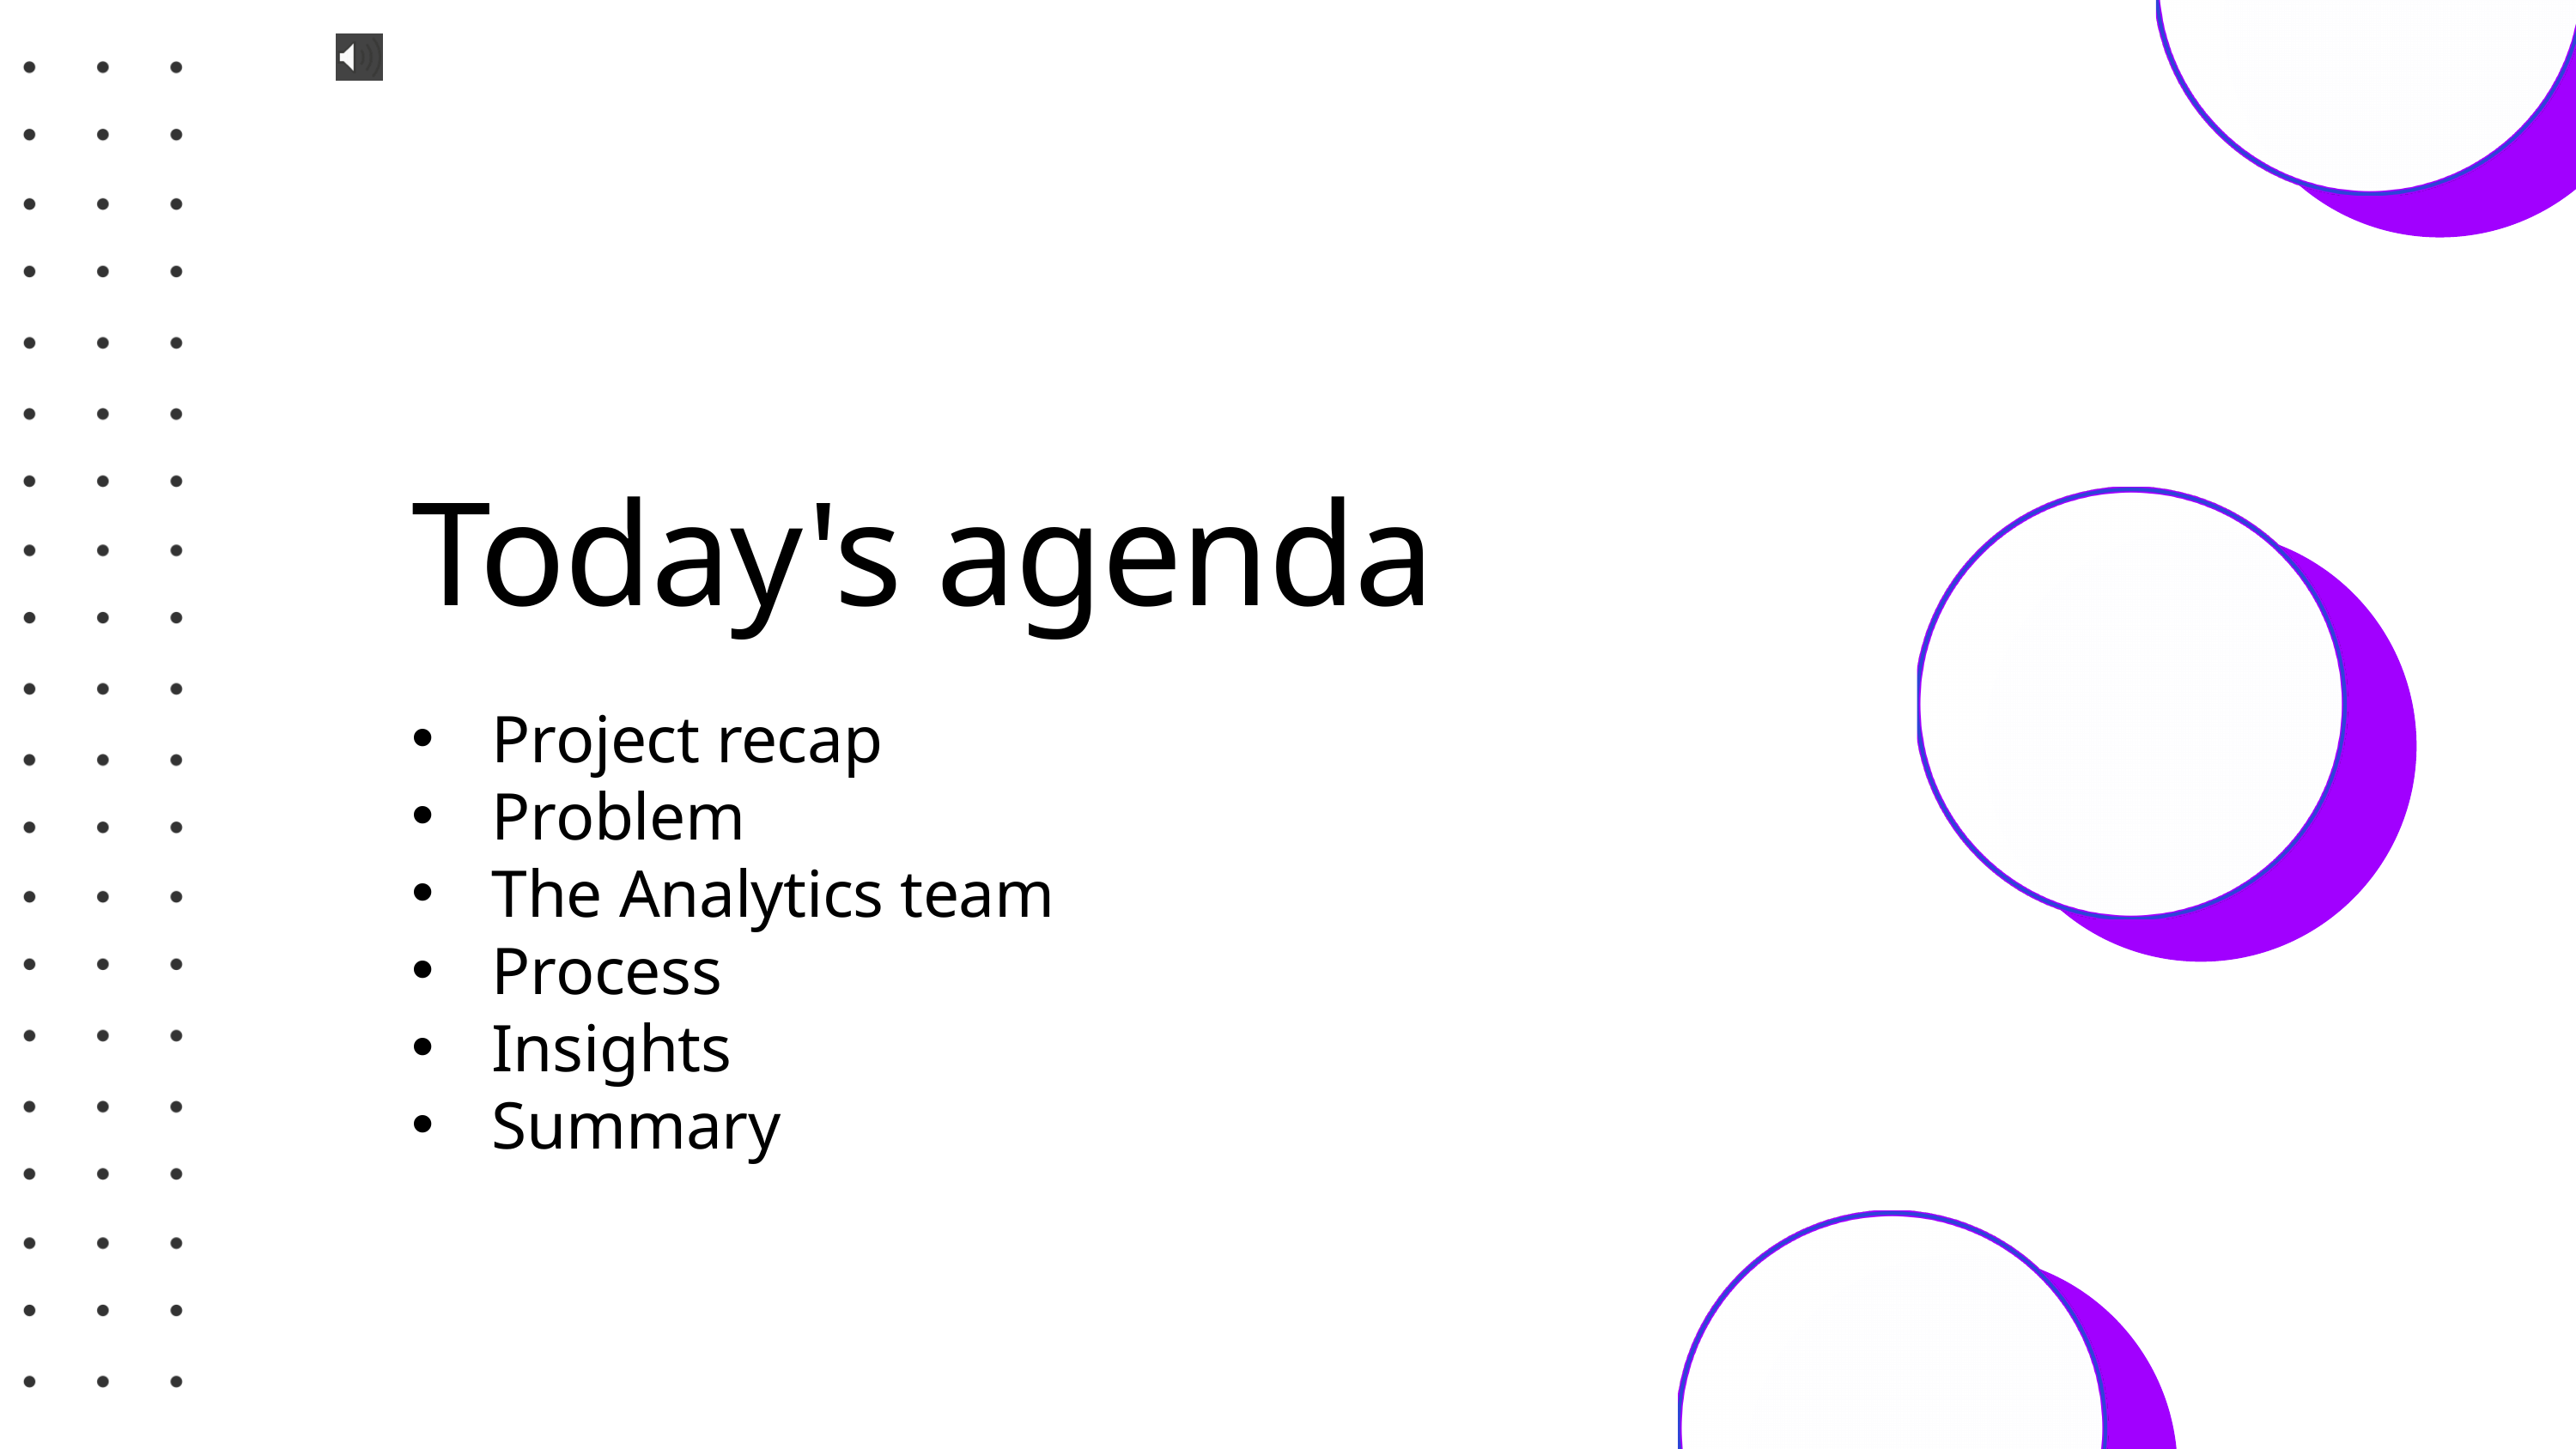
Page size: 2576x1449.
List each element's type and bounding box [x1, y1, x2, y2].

text_box [2155, 0, 2576, 238]
text_box [1677, 1210, 2178, 1449]
text_box [410, 462, 1634, 1167]
text_box [0, 57, 187, 1392]
picture [334, 33, 384, 82]
text_box [1917, 486, 2417, 962]
